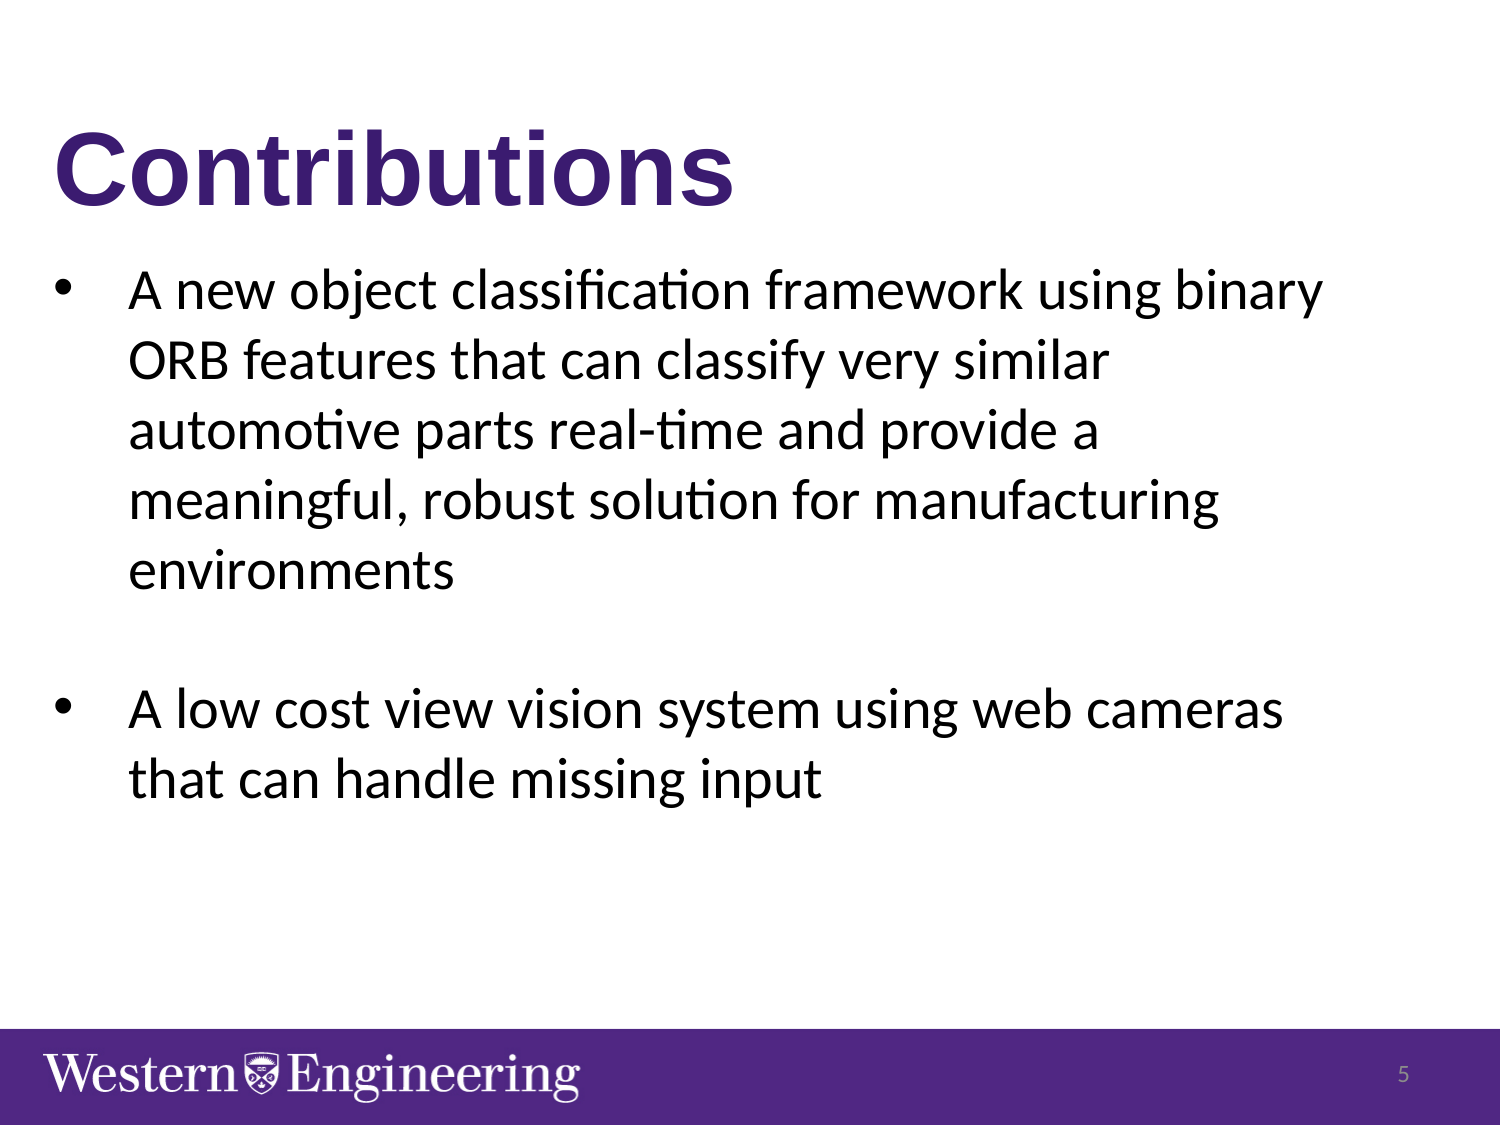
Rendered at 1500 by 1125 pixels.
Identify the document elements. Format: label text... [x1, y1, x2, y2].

slide_number 5 [1074, 1042, 1425, 1103]
text_box Contributions A new object classification framework using binary ORB features that can classify very similar automotive parts real-time and provide a meaningful, robust solution for manufacturing environments A low cost view vision system using web cameras that can handle missing input [38, 94, 1353, 978]
picture [0, 0, 1500, 1125]
